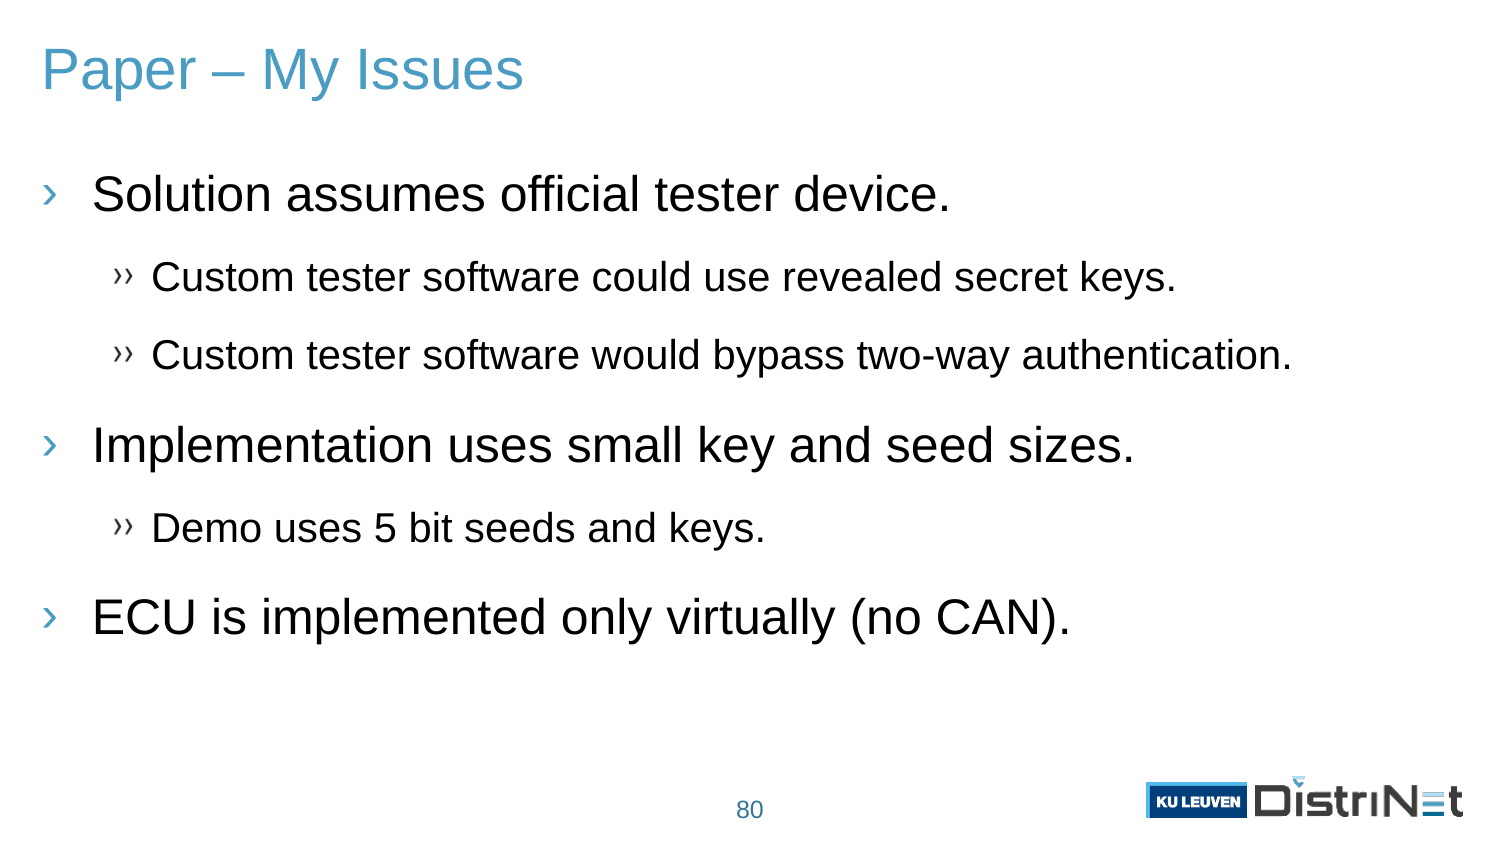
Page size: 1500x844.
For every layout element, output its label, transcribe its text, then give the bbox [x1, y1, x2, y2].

picture [1146, 787, 1247, 818]
title Paper – My Issues [26, 23, 1463, 110]
picture [108, 338, 141, 368]
slide_number 80 [679, 786, 821, 832]
picture [108, 510, 141, 541]
picture [108, 260, 141, 290]
list Solution assumes official tester device. Custom tester software could use revealed secret keys. Custom tester software would bypass two-way authentication. Implementation uses small key and seed sizes. Demo uses 5 bit seeds and keys. ECU is implemented only virtually (no CAN). [26, 129, 1463, 787]
picture [1255, 787, 1463, 817]
